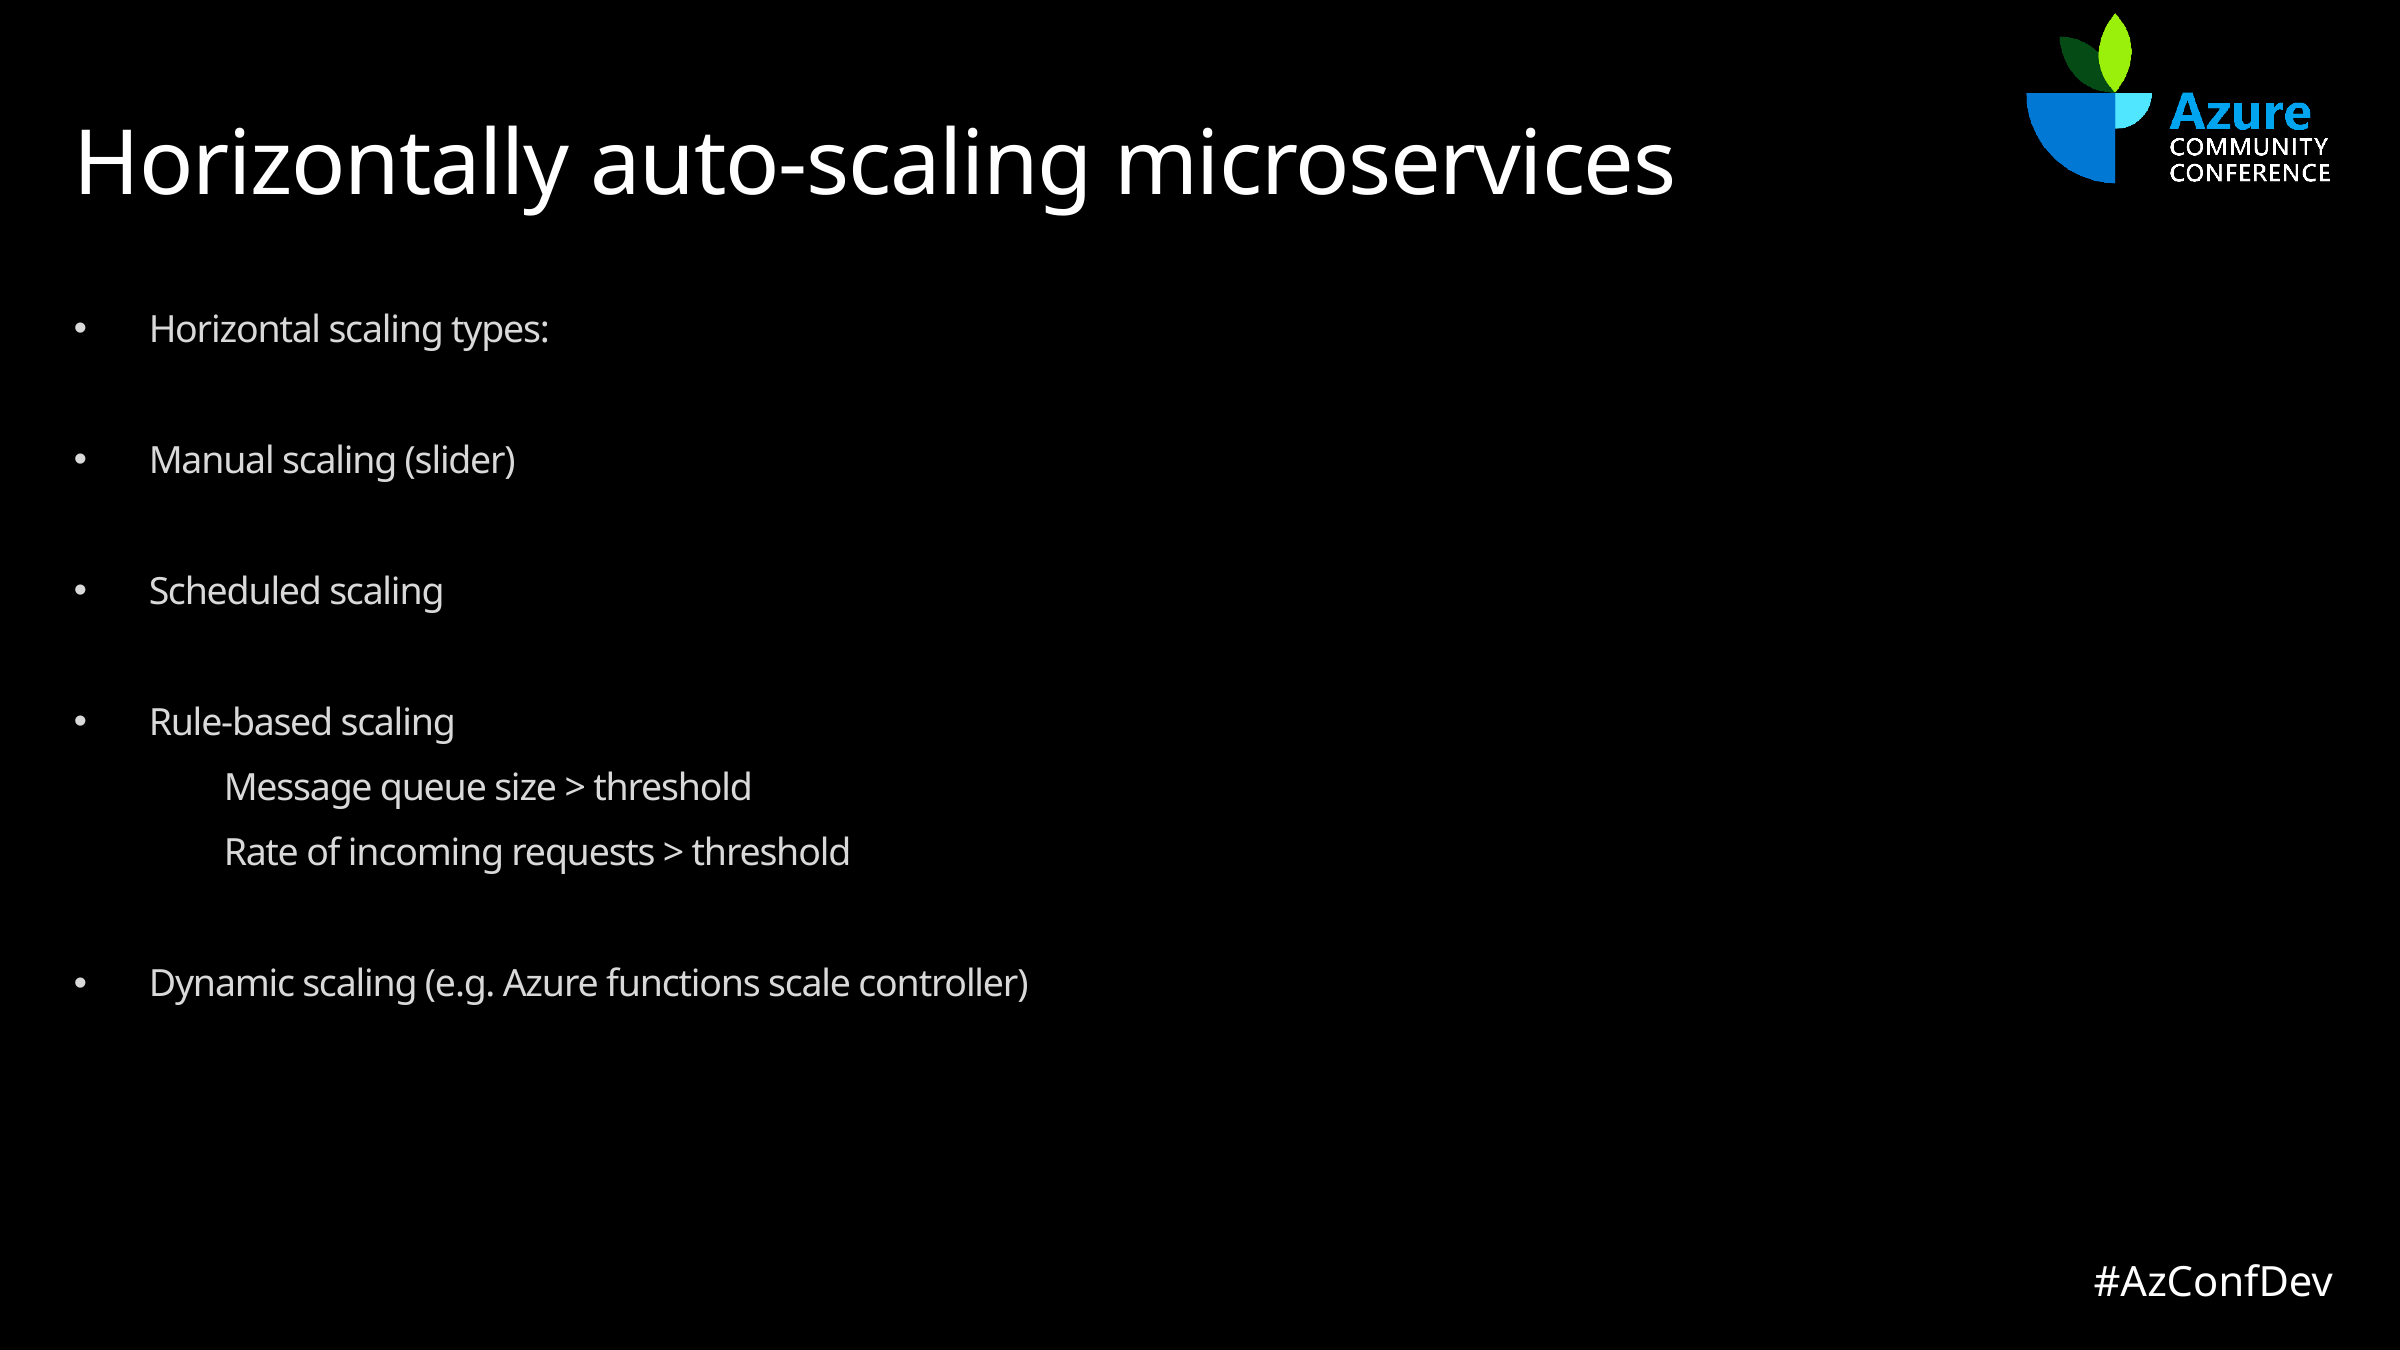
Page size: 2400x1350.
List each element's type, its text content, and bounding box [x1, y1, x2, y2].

picture [2020, 6, 2339, 192]
title Horizontally auto-scaling microservices [73, 116, 1874, 215]
text_box Horizontal scaling types: Manual scaling (slider) Scheduled scaling Rule-based scaling Message queue size > threshold Rate of incoming requests > threshold Dynamic scaling (e.g. Azure functions scale controller) [73, 309, 1874, 1005]
